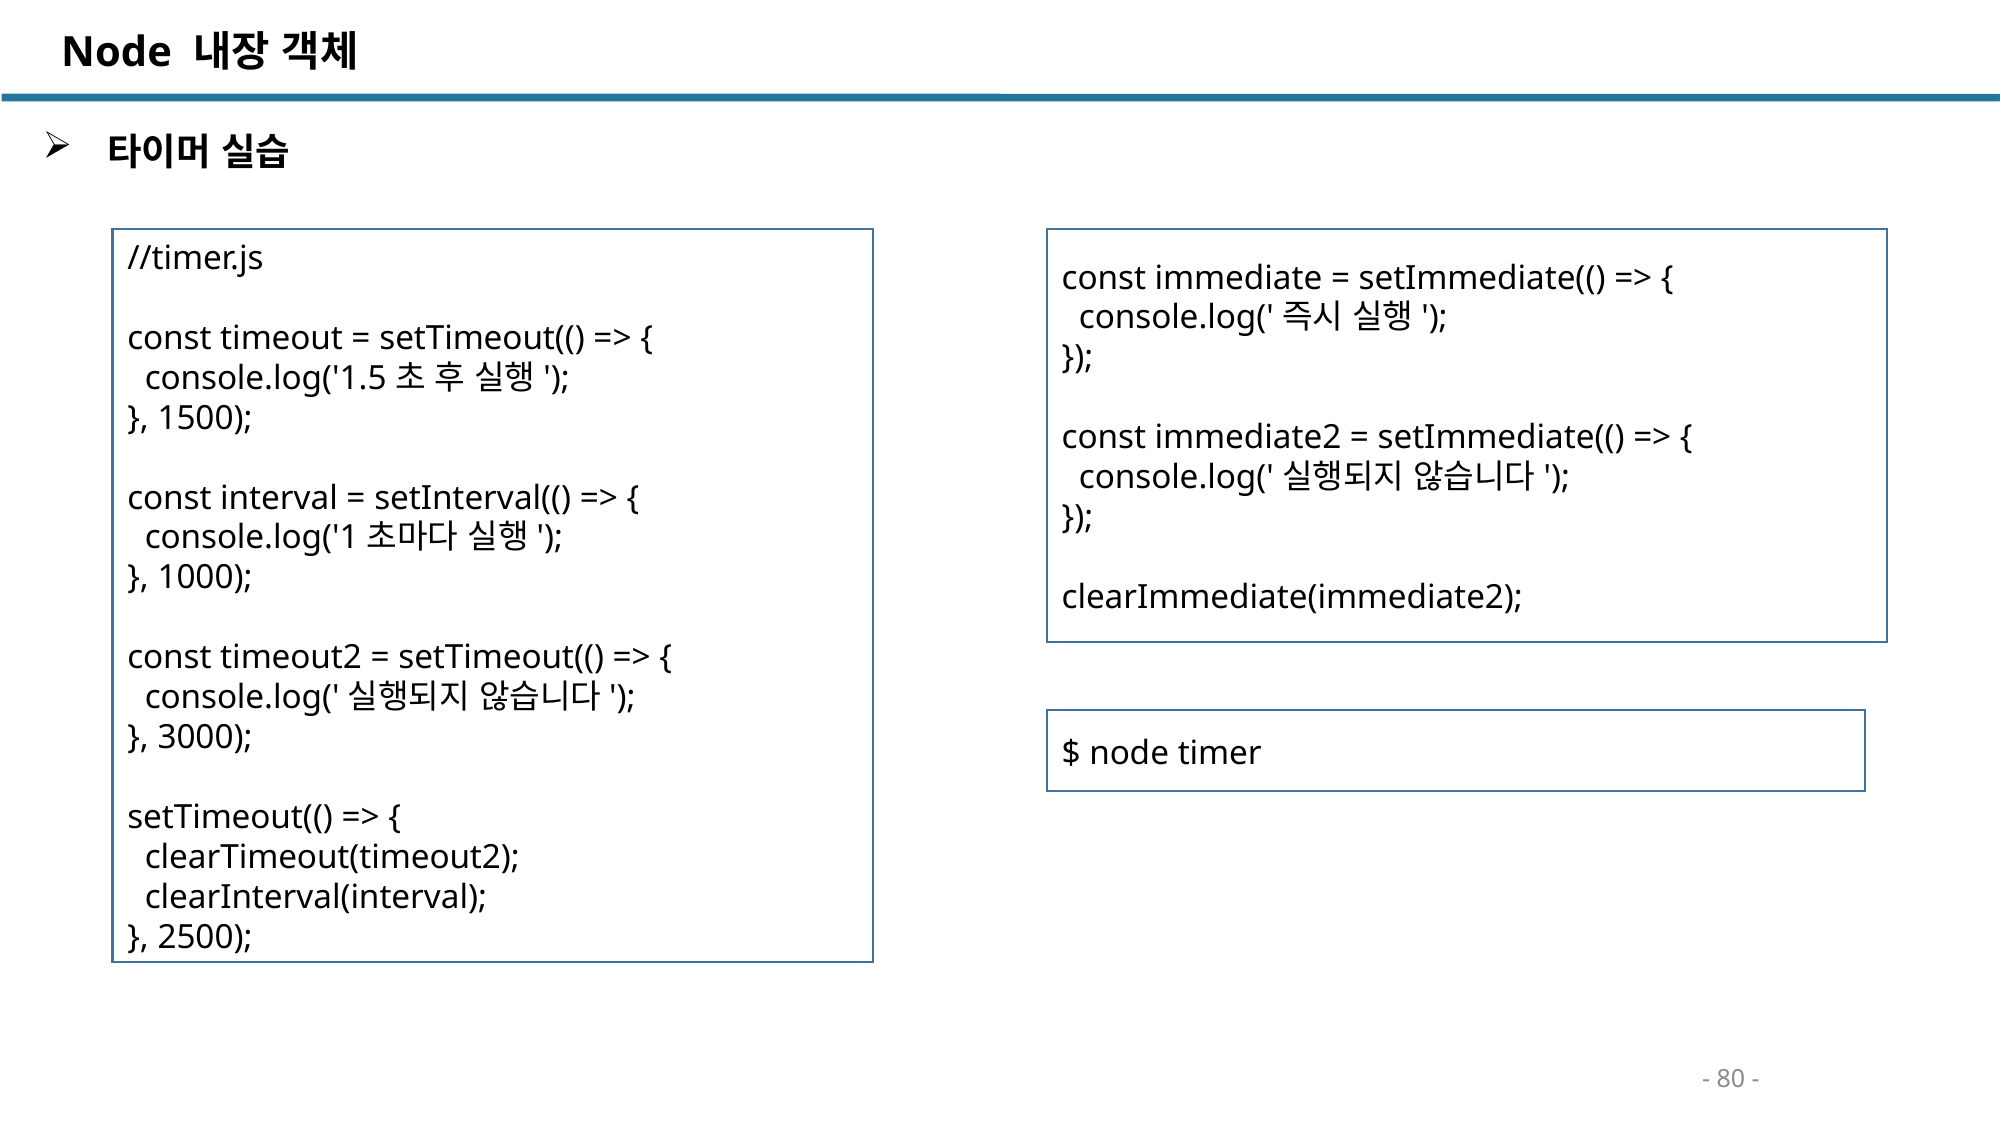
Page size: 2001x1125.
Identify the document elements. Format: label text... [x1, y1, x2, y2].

text_box Node 내장 객체 [46, 23, 1232, 95]
text_box 타이머 실습 [28, 120, 1924, 180]
text_box $ node timer [1046, 709, 1866, 792]
text_box //timer.js const timeout = setTimeout(() => { console.log('1.5초 후 실행'); }, 1500); const interval = setInterval(() => { console.log('1초마다 실행'); }, 1000); const timeout2 = setTimeout(() => { console.log('실행되지 않습니다'); }, 3000); setTimeout(() => { clearTimeout(timeout2); clearInterval(interval); }, 2500); [111, 228, 874, 963]
slide_number - 80 - [1500, 1061, 1968, 1097]
text_box const immediate = setImmediate(() => { console.log('즉시 실행'); }); const immediate2 = setImmediate(() => { console.log('실행되지 않습니다'); }); clearImmediate(immediate2); [1046, 228, 1888, 643]
